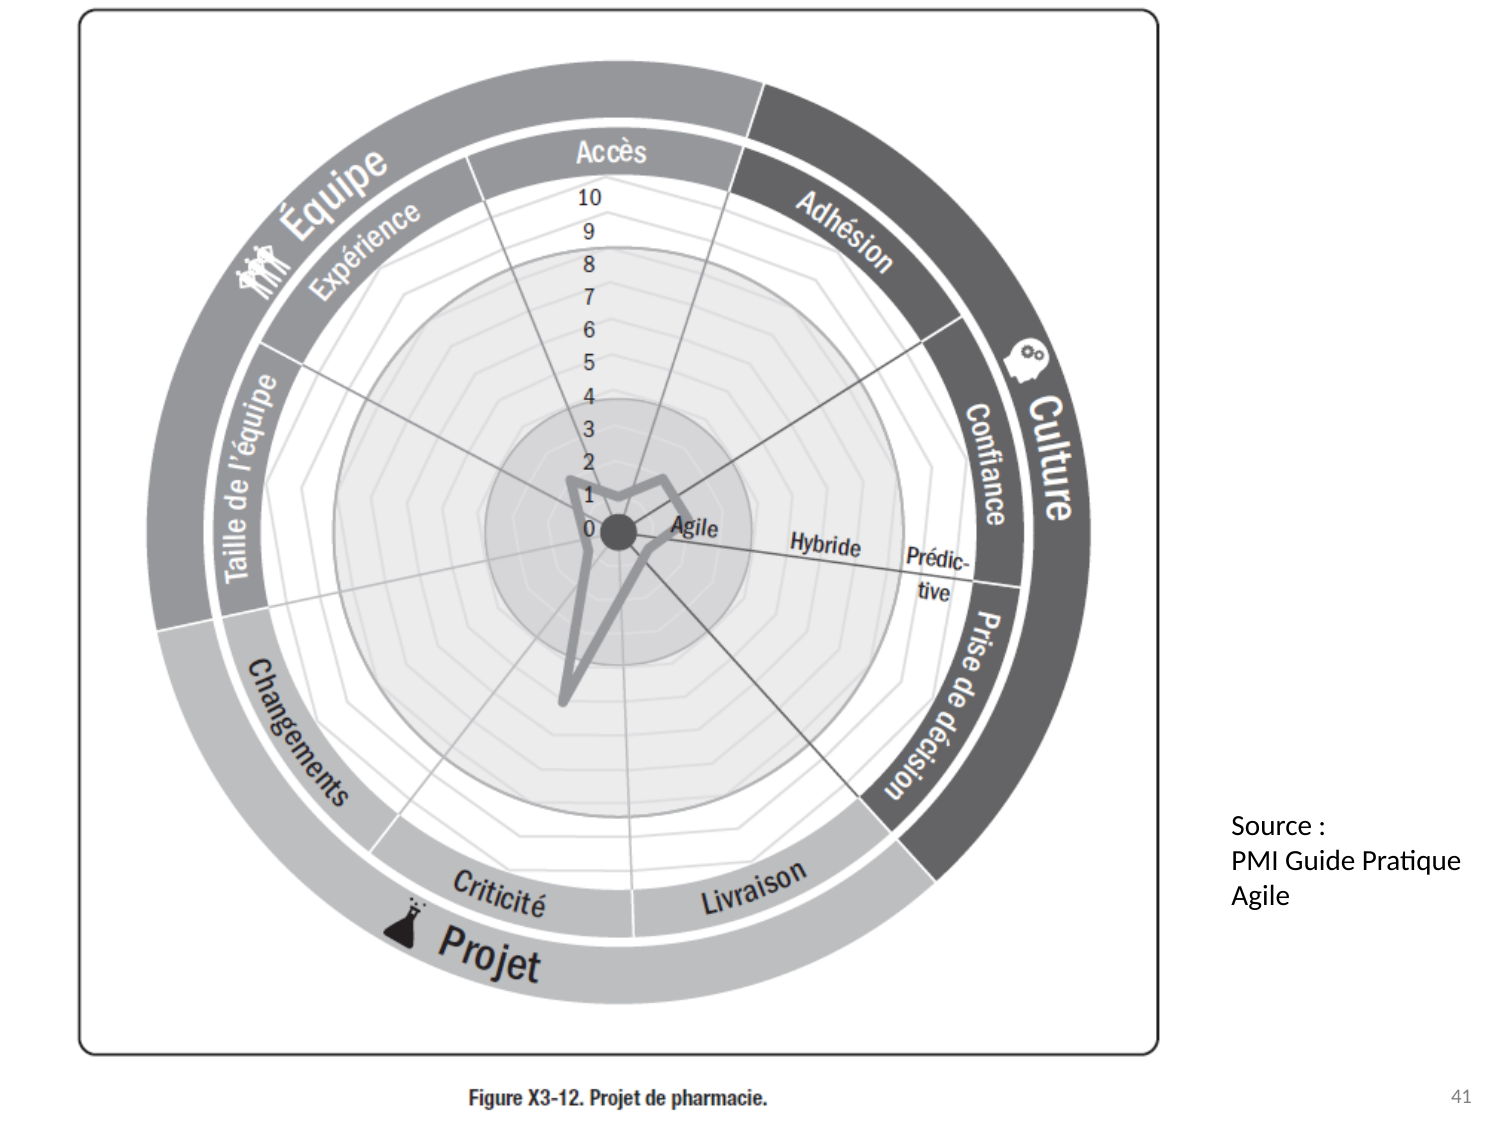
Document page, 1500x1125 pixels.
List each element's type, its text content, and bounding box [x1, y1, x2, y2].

slide_number 41 [1411, 1065, 1500, 1125]
text_box Source : PMI Guide Pratique Agile [1216, 798, 1500, 919]
picture [64, 0, 1170, 1125]
